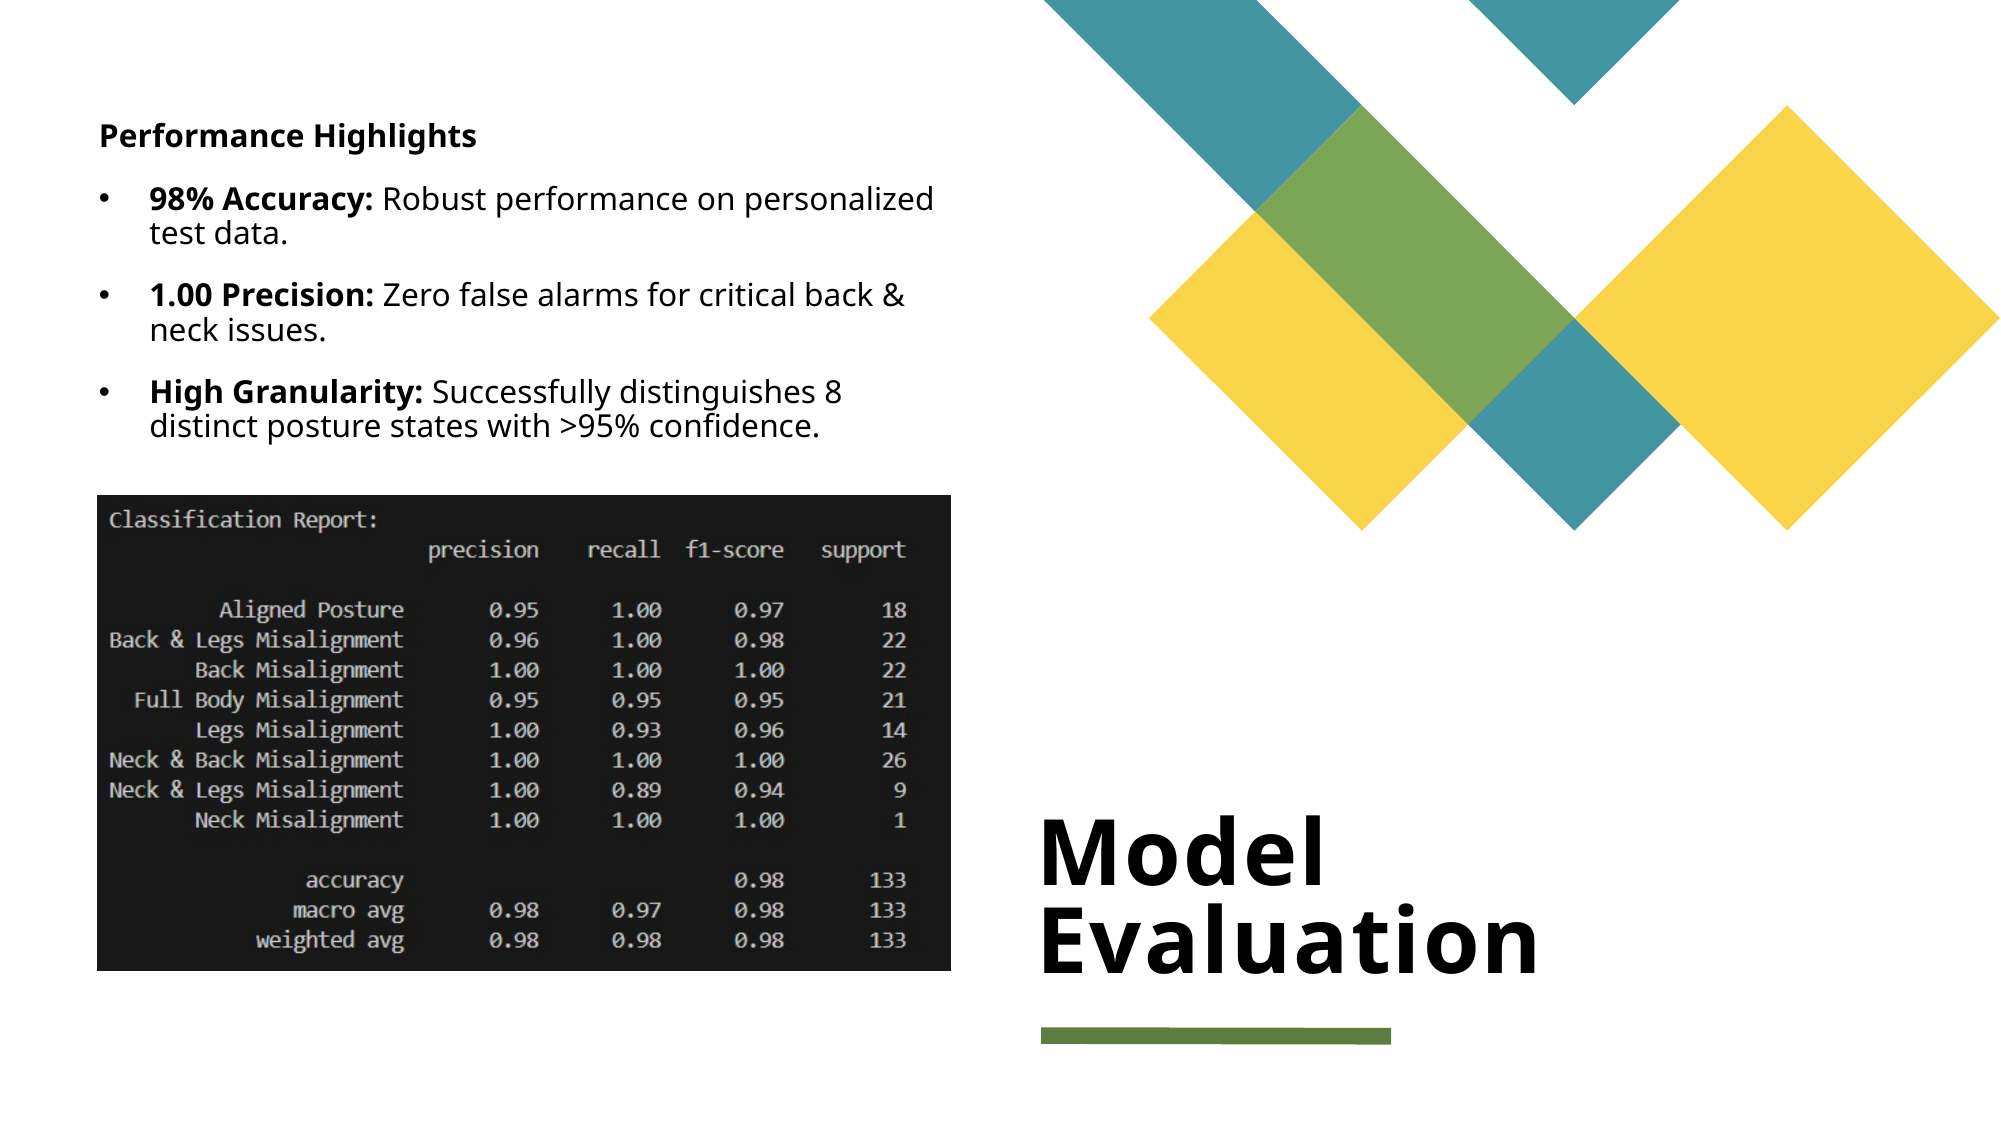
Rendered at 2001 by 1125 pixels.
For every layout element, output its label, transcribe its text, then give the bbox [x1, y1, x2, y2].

list Performance Highlights 98% Accuracy: Robust performance on personalized test data. 1.00 Precision: Zero false alarms for critical back & neck issues. High Granularity: Successfully distinguishes 8 distinct posture states with >95% confidence. [99, 75, 952, 454]
title Model Evaluation [1036, 574, 1847, 992]
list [97, 495, 951, 971]
